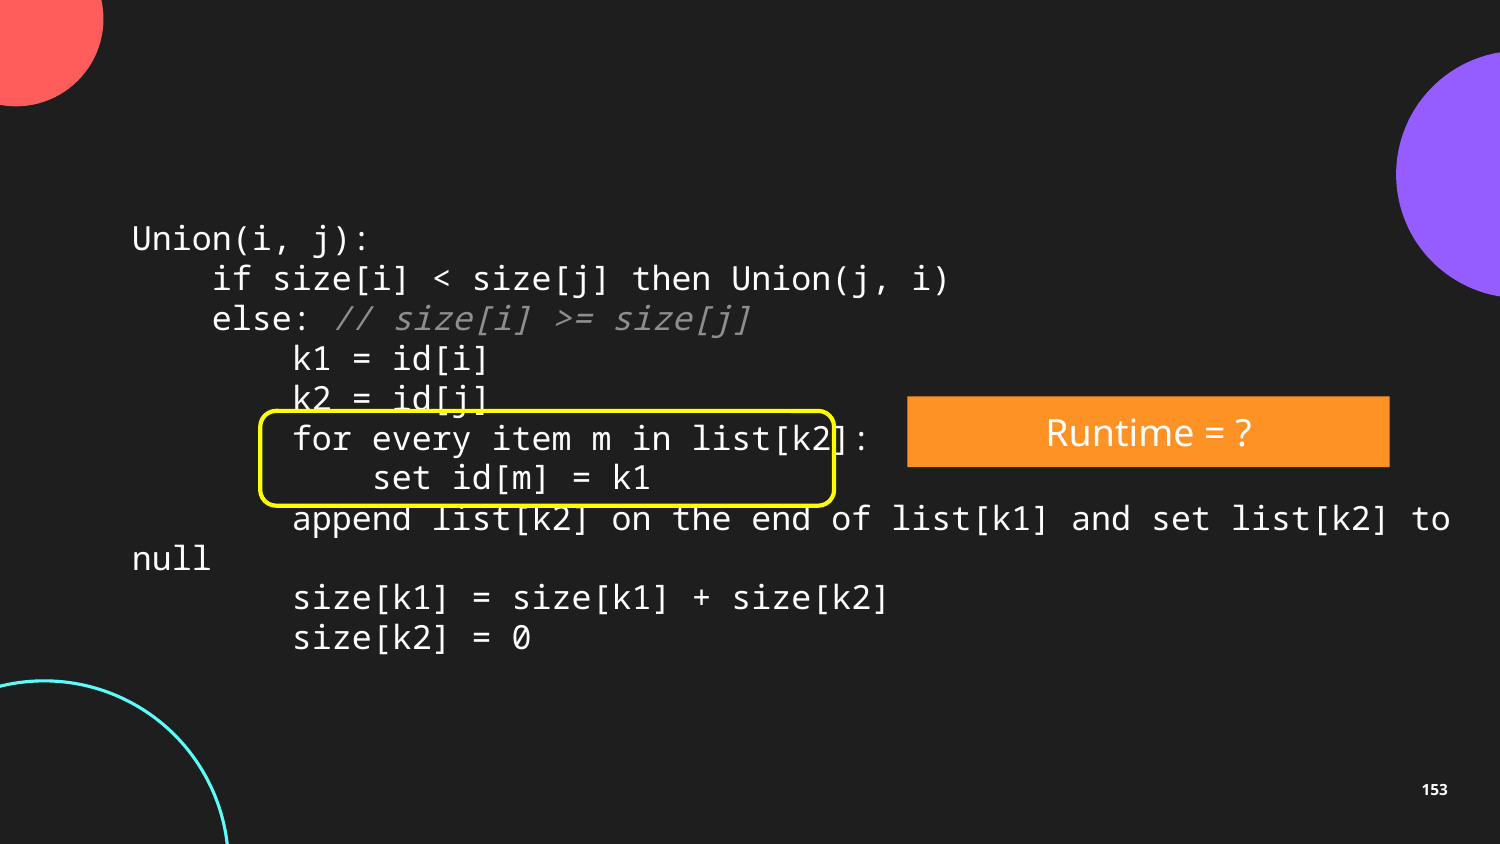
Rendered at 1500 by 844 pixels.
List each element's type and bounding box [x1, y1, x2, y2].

text_box [117, 209, 1469, 664]
slide_number [1389, 764, 1480, 816]
